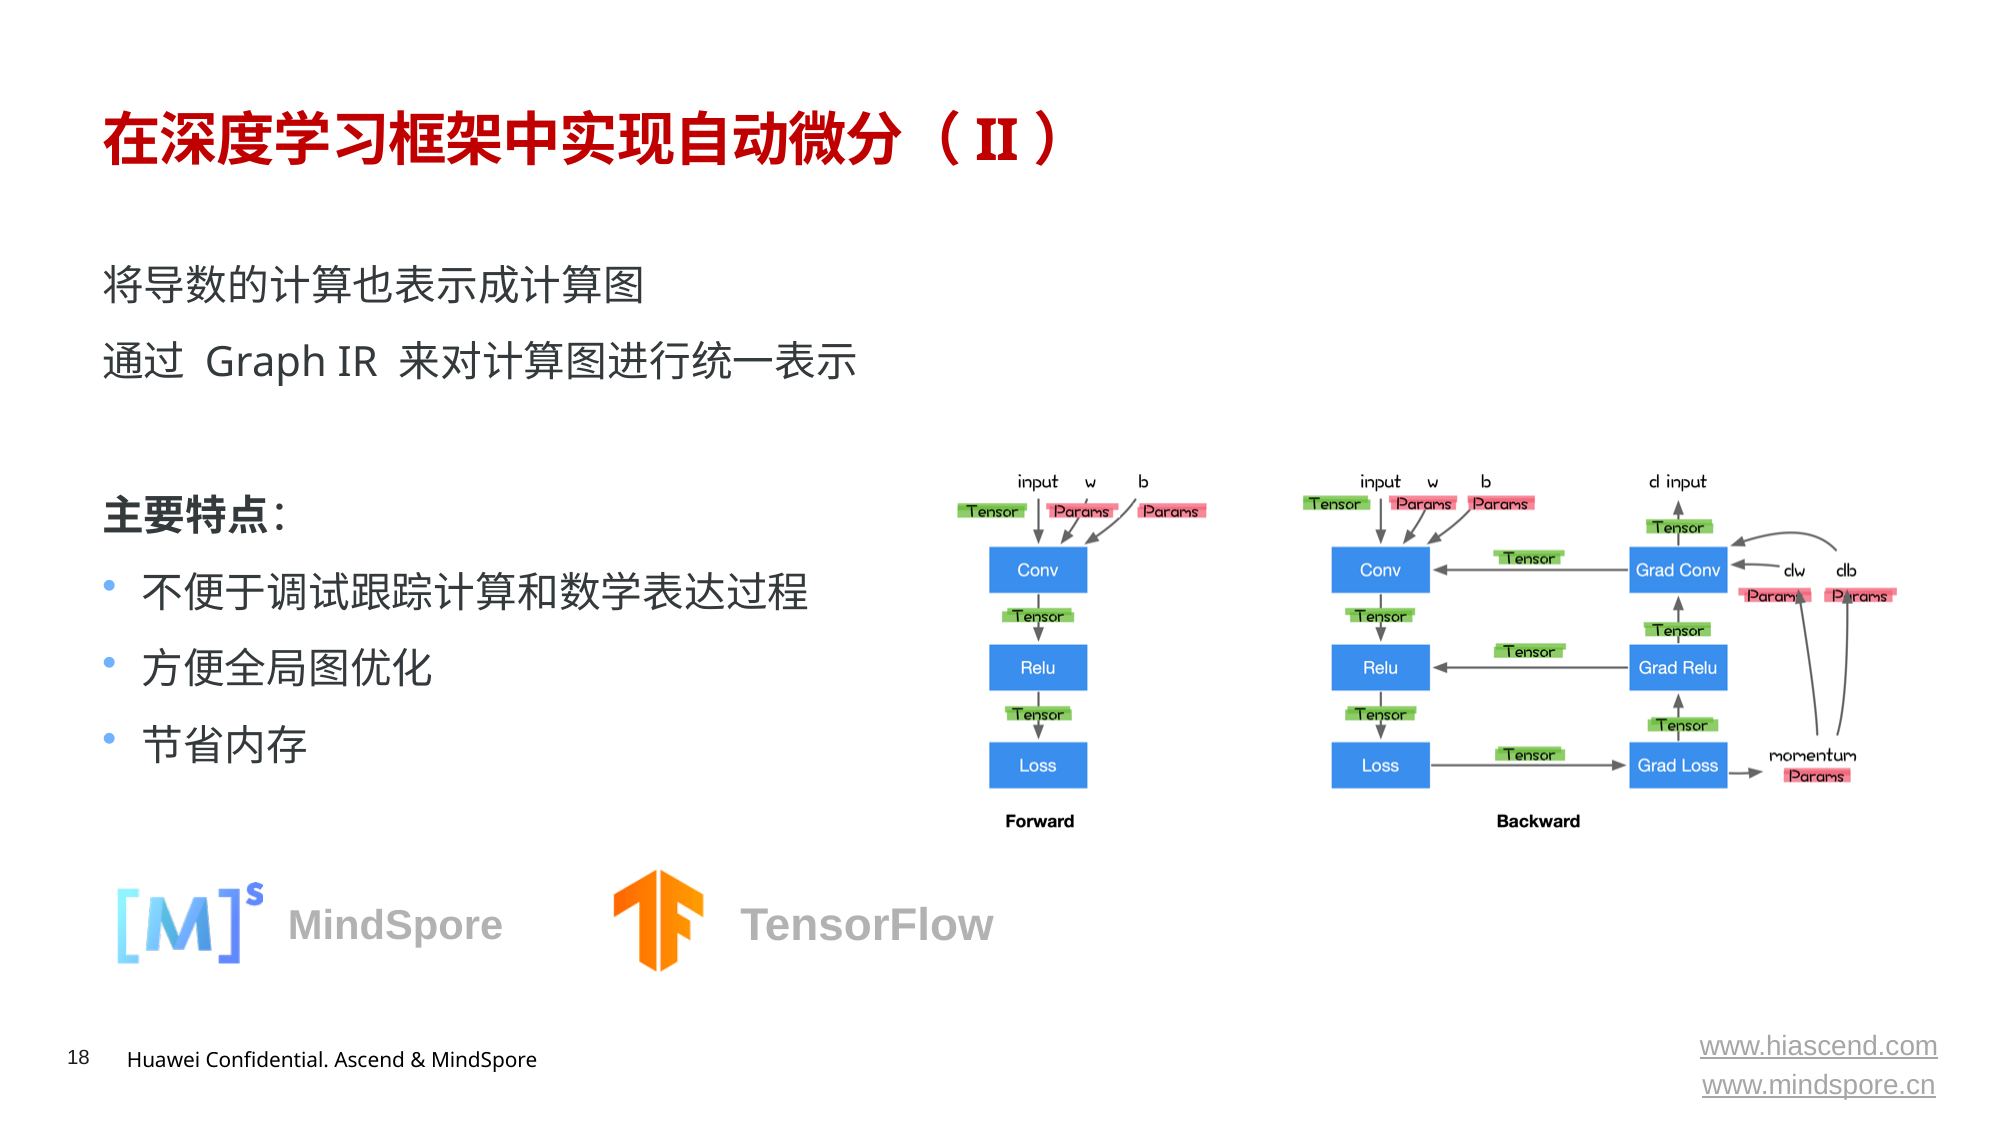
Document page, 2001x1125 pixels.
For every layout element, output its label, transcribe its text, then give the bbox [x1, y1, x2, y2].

title 在深度学习框架中实现自动微分（II） [102, 101, 1901, 199]
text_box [107, 882, 529, 965]
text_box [613, 860, 1015, 985]
list 将导数的计算也表示成计算图 通过 Graph IR 来对计算图进行统一表示 主要特点： 不便于调试跟踪计算和数学表达过程 方便全局图优化 节省内存 [102, 243, 1901, 986]
picture [953, 461, 1899, 837]
